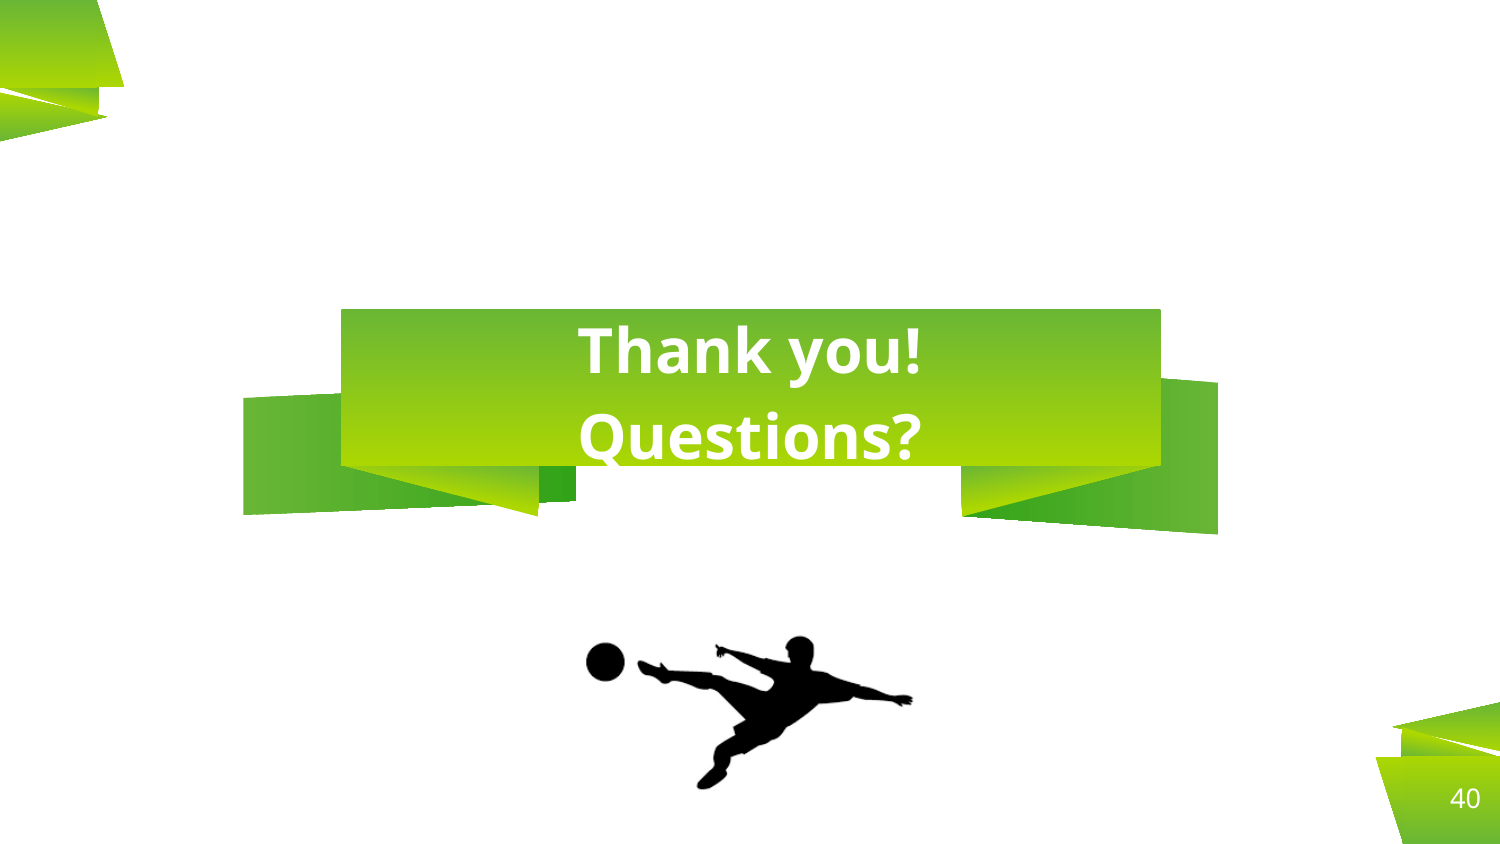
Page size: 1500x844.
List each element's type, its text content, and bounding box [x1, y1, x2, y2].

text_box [281, 308, 1219, 535]
picture [573, 613, 926, 795]
slide_number ‹#› [1401, 756, 1482, 844]
